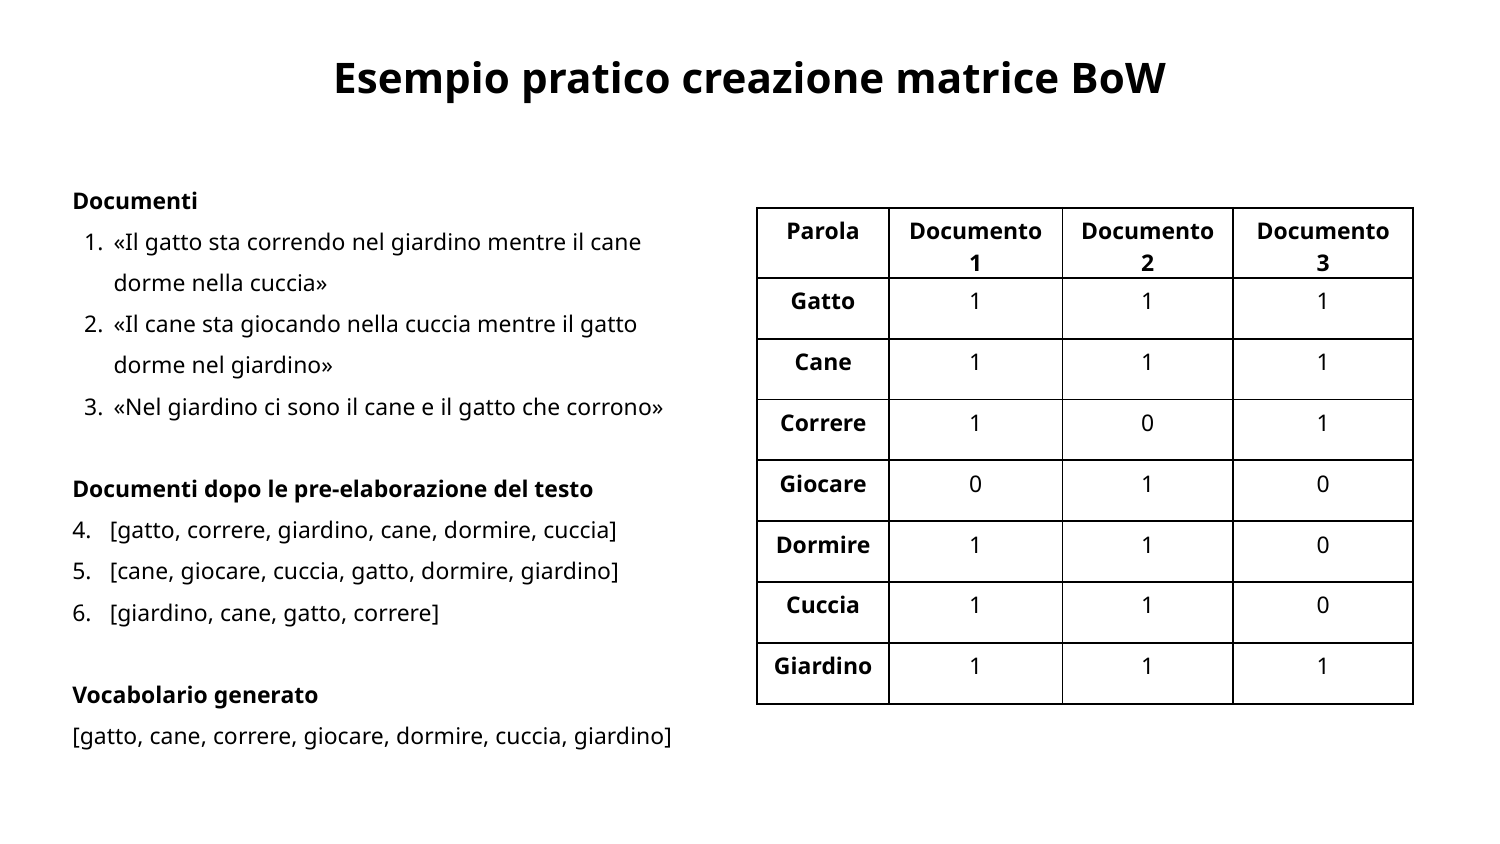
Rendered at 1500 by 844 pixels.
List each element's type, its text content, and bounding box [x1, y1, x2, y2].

table_cell 1 [1234, 340, 1412, 399]
table_cell Correre [758, 400, 888, 459]
table_header Documento 3 [1234, 209, 1412, 277]
table_cell 1 [1063, 279, 1232, 338]
table_header Parola [758, 209, 888, 277]
table_cell 1 [1234, 279, 1412, 338]
table_cell 1 [890, 400, 1062, 459]
text_box Documenti «Il gatto sta correndo nel giardino mentre il cane dorme nella cuccia» «Il cane sta giocando nella cuccia mentre il gatto dorme nel giardino» «Nel giardino ci sono il cane e il gatto che corrono» Documenti dopo le pre-elaborazione del testo [gatto, correre, giardino, cane, dormire, cuccia] [cane, giocare, cuccia, gatto, dormire, giardino] [giardino, cane, gatto, correre] Vocabolario generato [gatto, cane, correre, giocare, dormire, cuccia, giardino] [57, 165, 690, 757]
table_header Documento 2 [1063, 209, 1232, 277]
table_cell 1 [1063, 461, 1232, 520]
table_cell Cuccia [758, 583, 888, 642]
table_cell Dormire [758, 522, 888, 581]
table_cell 0 [1234, 583, 1412, 642]
table_cell Gatto [758, 279, 888, 338]
table_cell 1 [890, 644, 1062, 703]
table_header Documento 1 [890, 209, 1062, 277]
table_cell 0 [1063, 400, 1232, 459]
table_cell 1 [1234, 400, 1412, 459]
table_cell 1 [1063, 522, 1232, 581]
text_box Esempio pratico creazione matrice BoW [333, 51, 1167, 102]
table_cell 1 [1063, 583, 1232, 642]
table_cell Giocare [758, 461, 888, 520]
table_cell 0 [890, 461, 1062, 520]
table_cell 1 [1234, 644, 1412, 703]
table_cell 1 [890, 279, 1062, 338]
table_cell 0 [1234, 522, 1412, 581]
table_cell 0 [1234, 461, 1412, 520]
table_cell 1 [1063, 644, 1232, 703]
table_cell 1 [1063, 340, 1232, 399]
table_cell 1 [890, 340, 1062, 399]
table_cell Giardino [758, 644, 888, 703]
table_cell 1 [890, 583, 1062, 642]
table_cell 1 [890, 522, 1062, 581]
table_cell Cane [758, 340, 888, 399]
